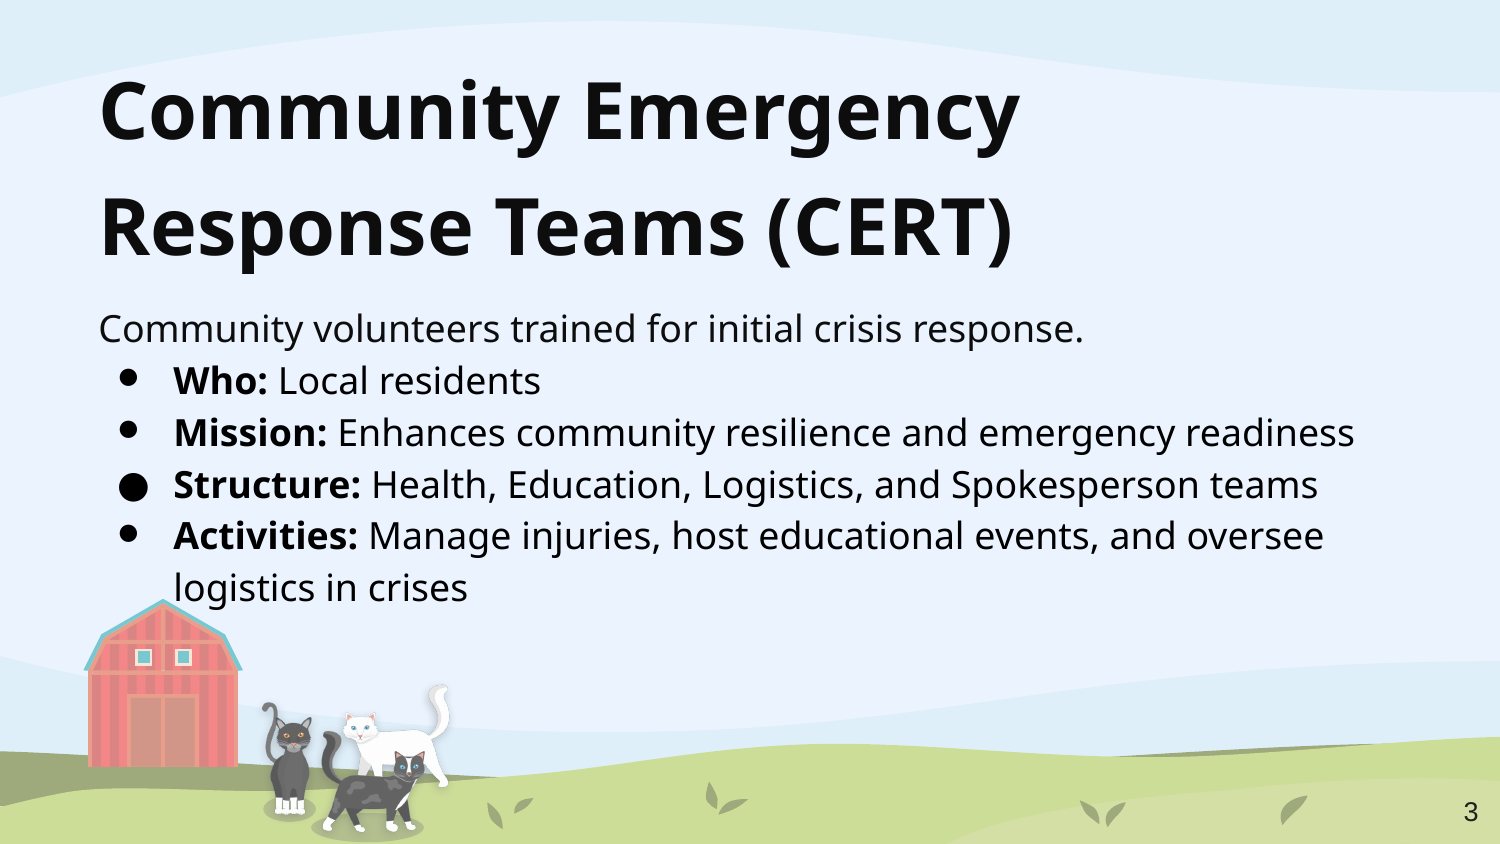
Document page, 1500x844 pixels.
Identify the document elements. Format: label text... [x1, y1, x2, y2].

picture [254, 667, 455, 843]
text_box [0, 0, 1500, 844]
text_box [83, 598, 244, 767]
title Community Emergency Response Teams (CERT) [83, 45, 1500, 187]
slide_number 3 [1403, 779, 1494, 844]
text_box Community volunteers trained for initial crisis response. Who: Local residents Mission: Enhances community resilience and emergency readiness Structure: Health, Education, Logistics, and Spokesperson teams Activities: Manage injuries, host educational events, and oversee logistics in crises [83, 283, 1447, 642]
